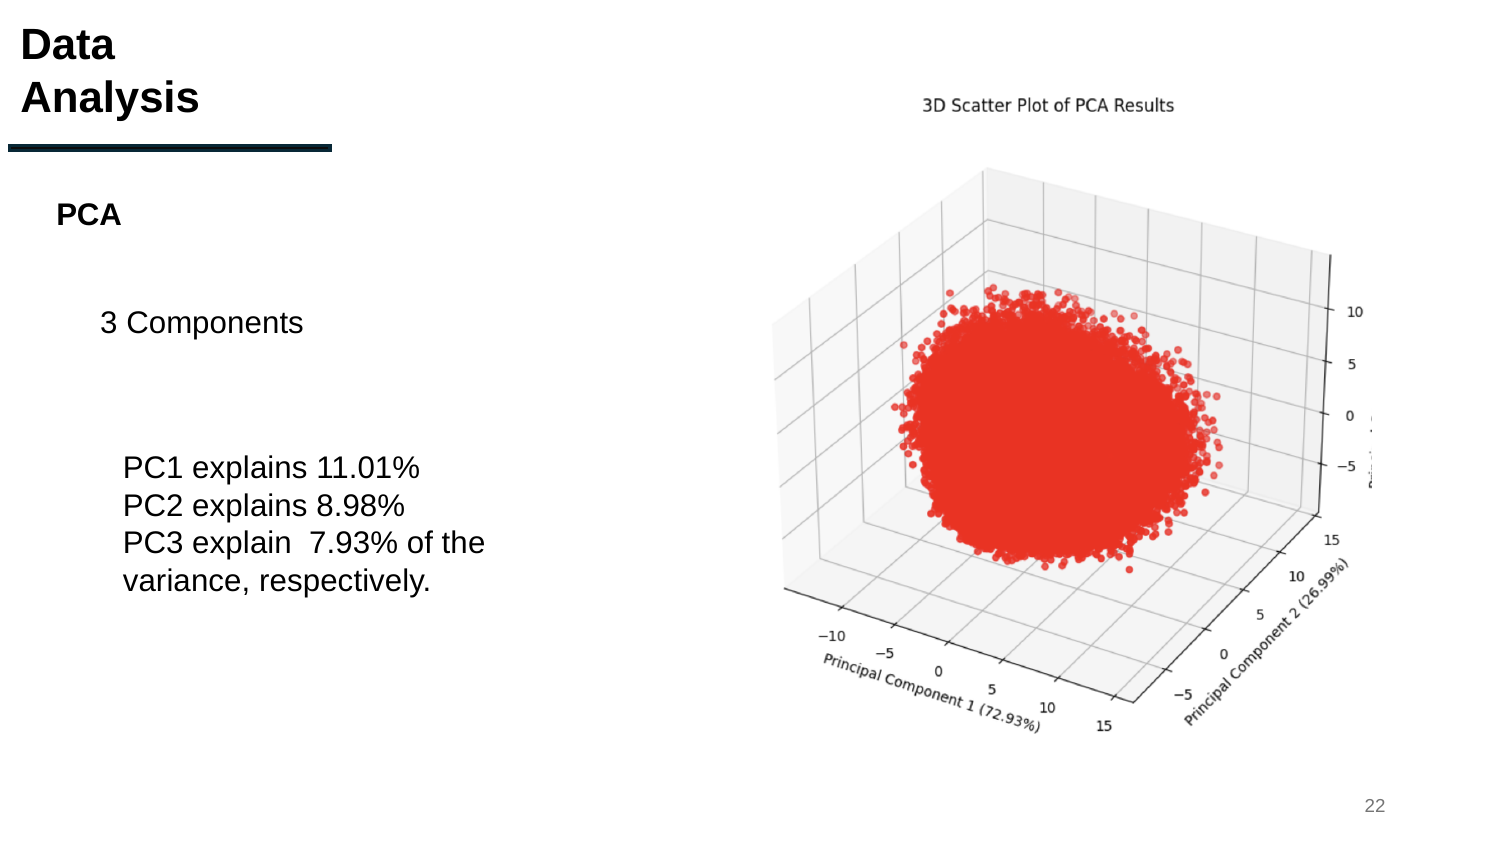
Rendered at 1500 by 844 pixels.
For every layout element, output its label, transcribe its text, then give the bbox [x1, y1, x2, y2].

text_box PCA [45, 188, 565, 238]
text_box 3 Components [88, 296, 609, 346]
picture [737, 90, 1372, 754]
slide_number 22 [1059, 782, 1397, 827]
text_box Data Analysis [9, 10, 305, 127]
text_box [9, 145, 330, 151]
text_box PC1 explains 11.01% PC2 explains 8.98% PC3 explain 7.93% of the variance, respectively. [111, 404, 631, 603]
